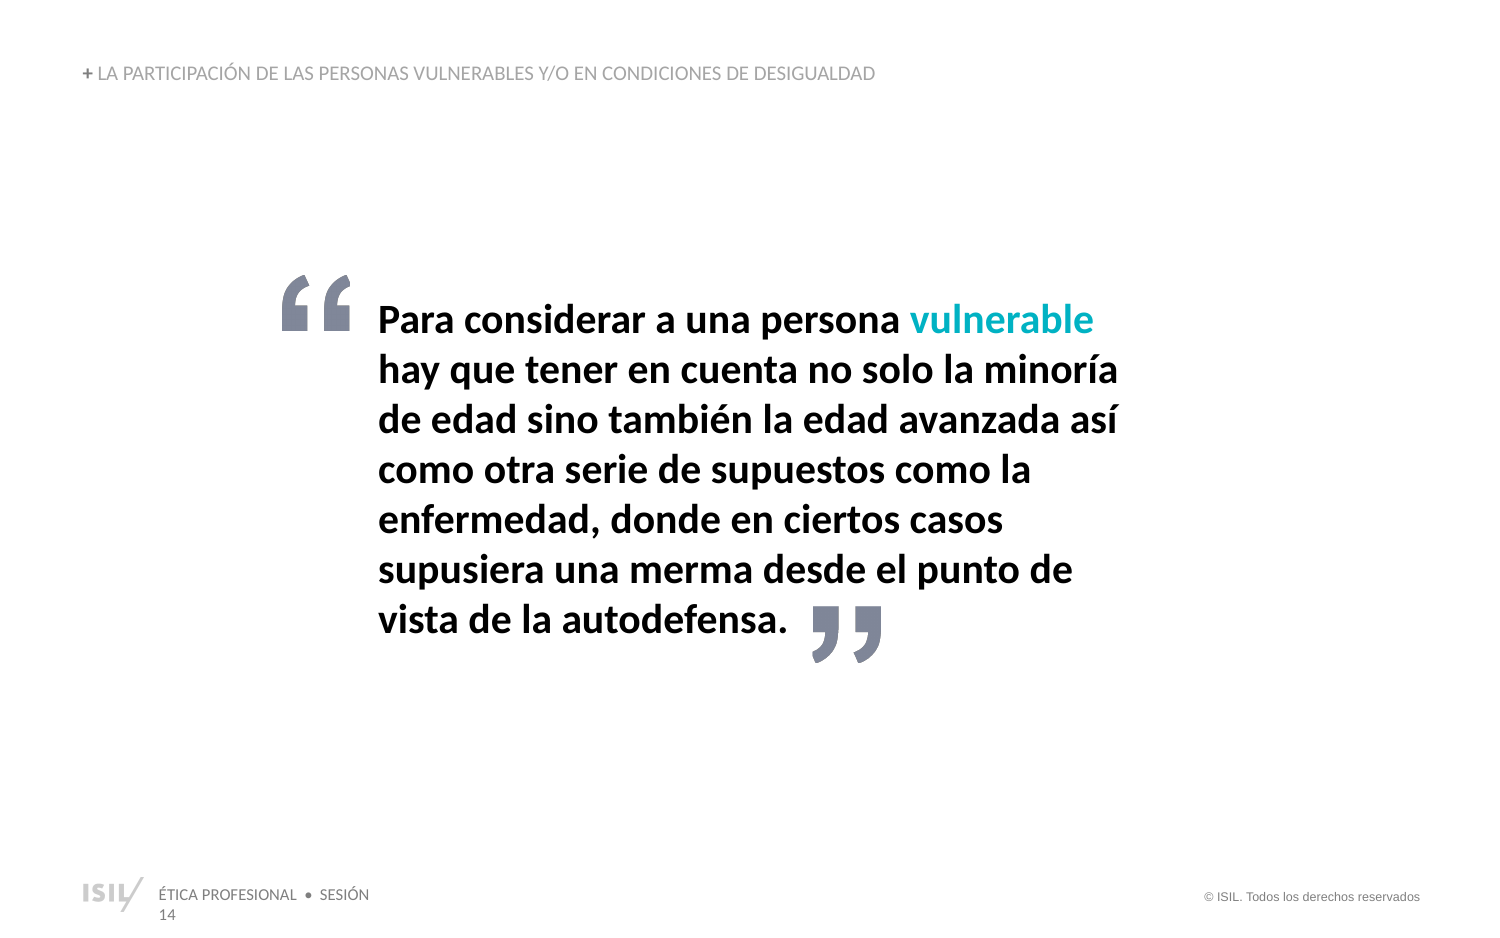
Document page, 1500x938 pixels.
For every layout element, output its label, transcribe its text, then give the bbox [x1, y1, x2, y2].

text_box + LA PARTICIPACIÓN DE LAS PERSONAS VULNERABLES Y/O EN CONDICIONES DE DESIGUALDAD [82, 62, 949, 85]
picture [282, 274, 351, 331]
text_box Para considerar a una persona vulnerable hay que tener en cuenta no solo la minoría de edad sino también la edad avanzada así como otra serie de supuestos como la enfermedad, donde en ciertos casos supusiera una merma desde el punto de vista de la autodefensa. [378, 292, 1122, 643]
picture [812, 606, 881, 663]
